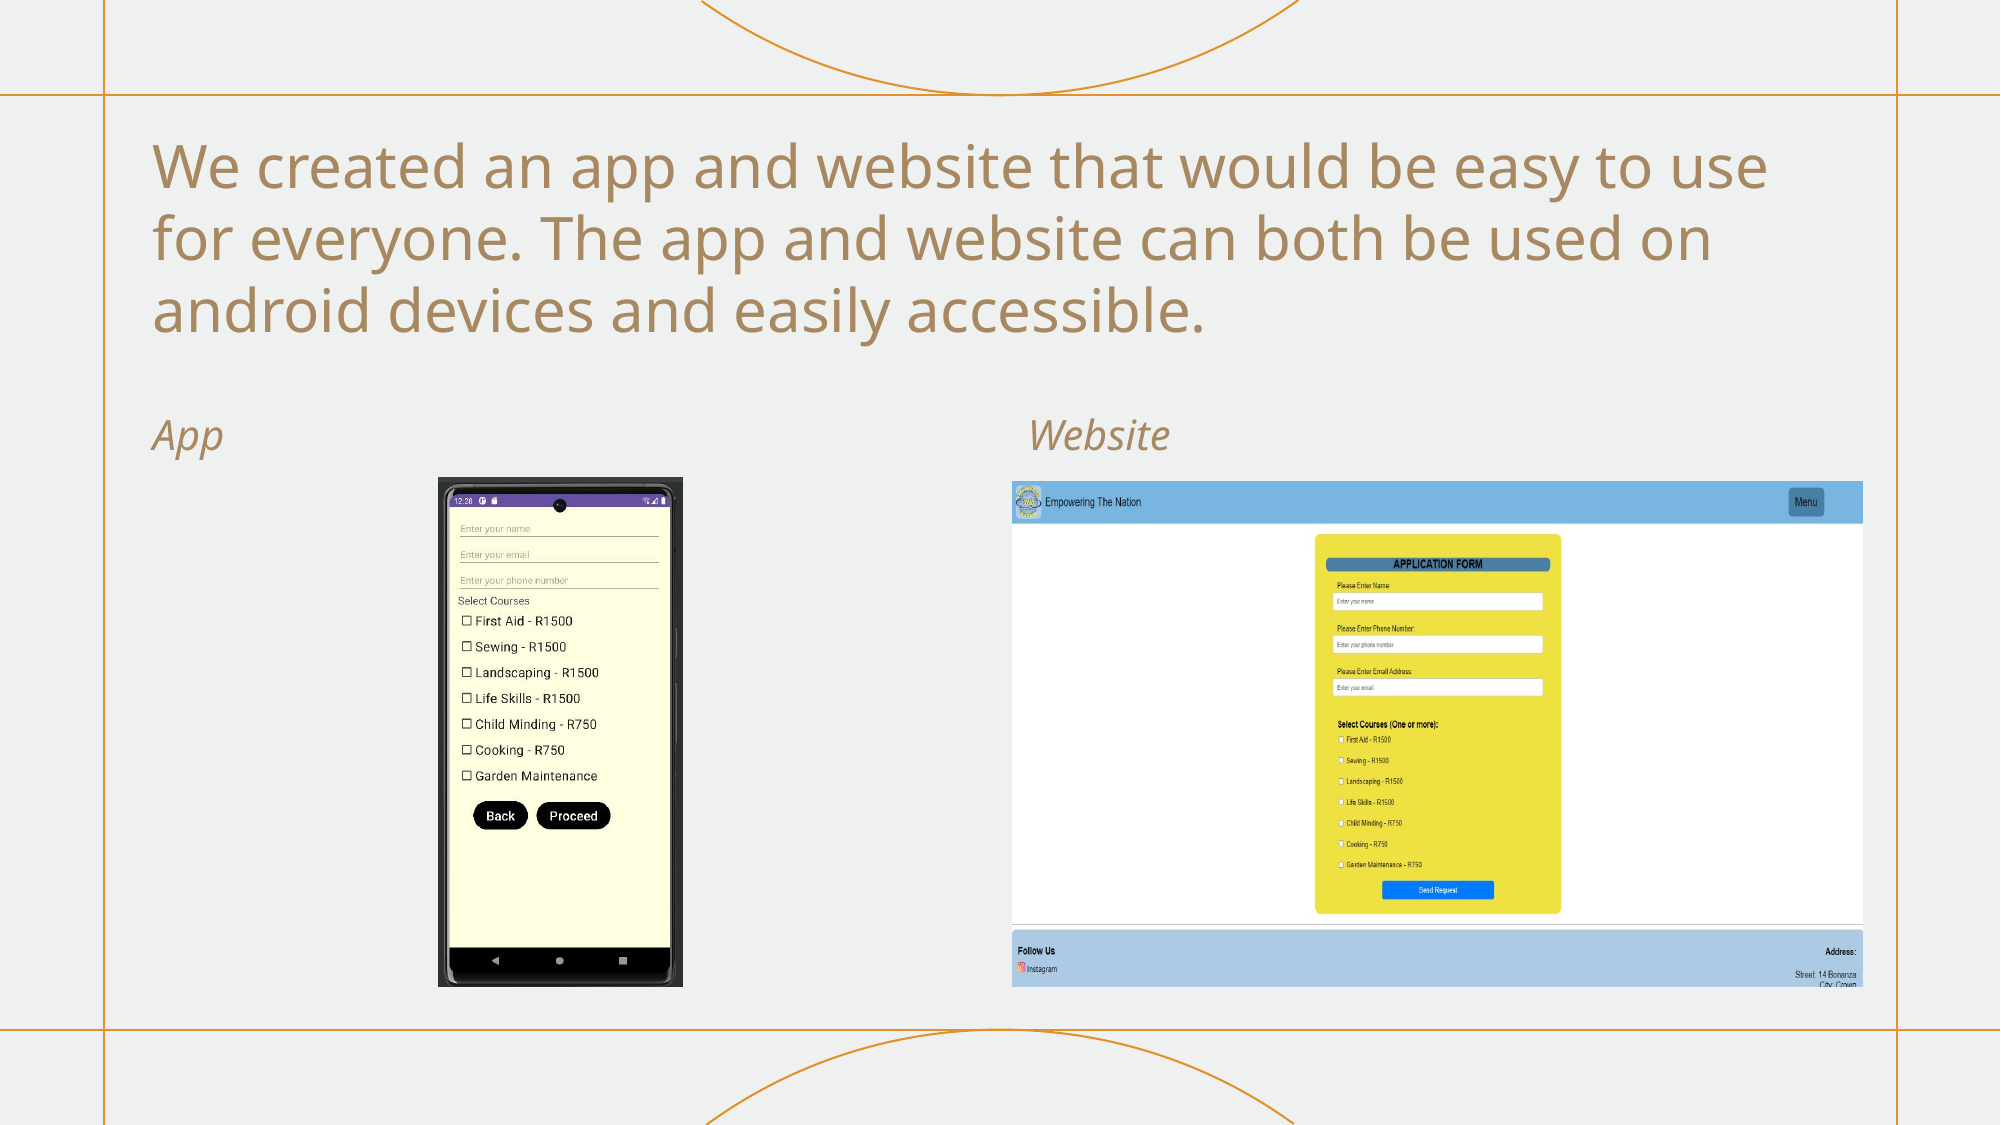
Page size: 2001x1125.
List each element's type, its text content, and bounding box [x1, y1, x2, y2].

title We created an app and website that would be easy to use for everyone. The app and website can both be used on android devices and easily accessible. [137, 120, 1863, 353]
list Website [1012, 352, 1863, 467]
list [438, 477, 683, 987]
list App [137, 352, 984, 467]
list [1012, 481, 1863, 987]
